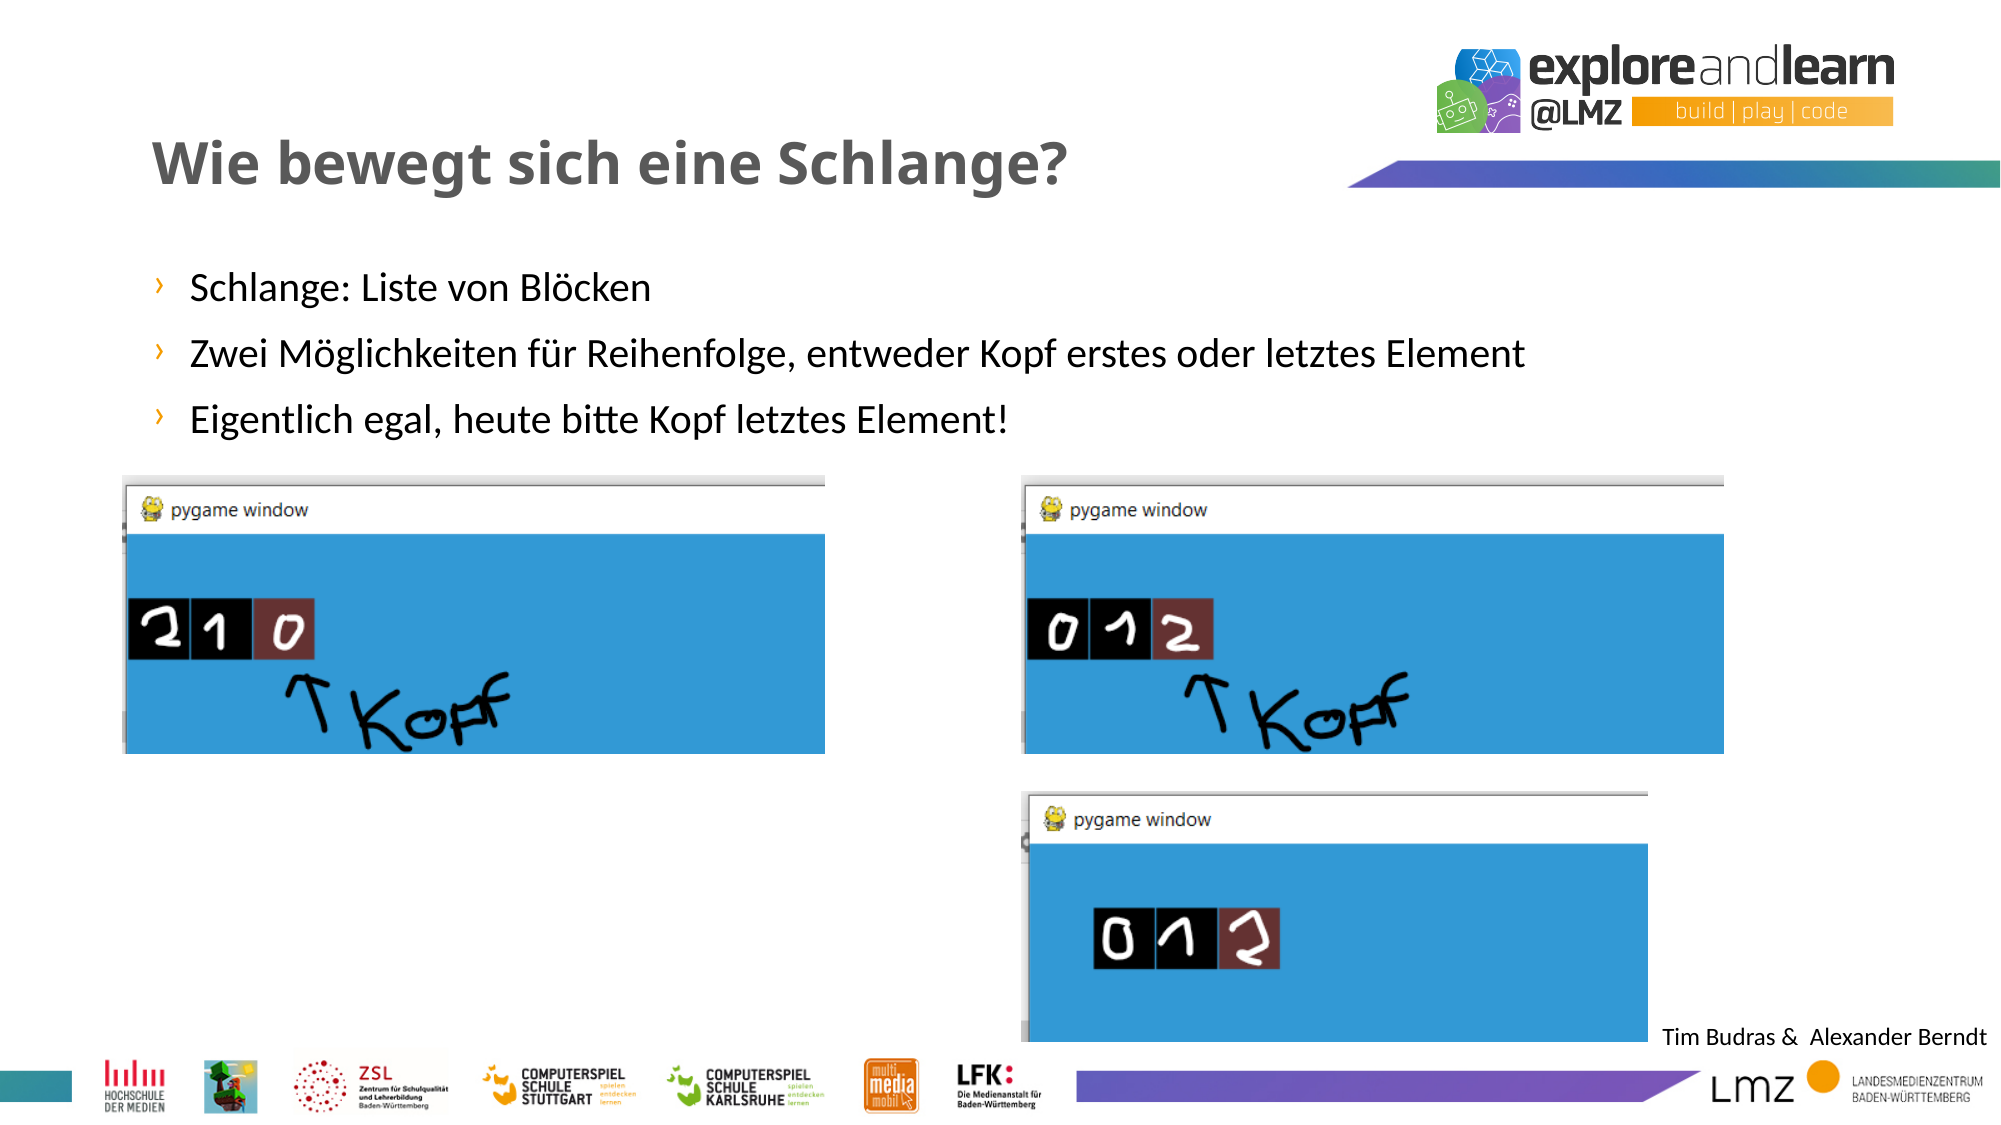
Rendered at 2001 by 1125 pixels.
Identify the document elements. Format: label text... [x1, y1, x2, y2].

picture [0, 0, 2001, 1125]
text_box Tim Budras & Alexander Berndt [1647, 1013, 2000, 1058]
list Schlange: Liste von Blöcken Zwei Möglichkeiten für Reihenfolge, entweder Kopf erstes oder letztes Element Eigentlich egal, heute bitte Kopf letztes Element! [137, 258, 1863, 1014]
title Wie bewegt sich eine Schlange? [137, 59, 1326, 205]
